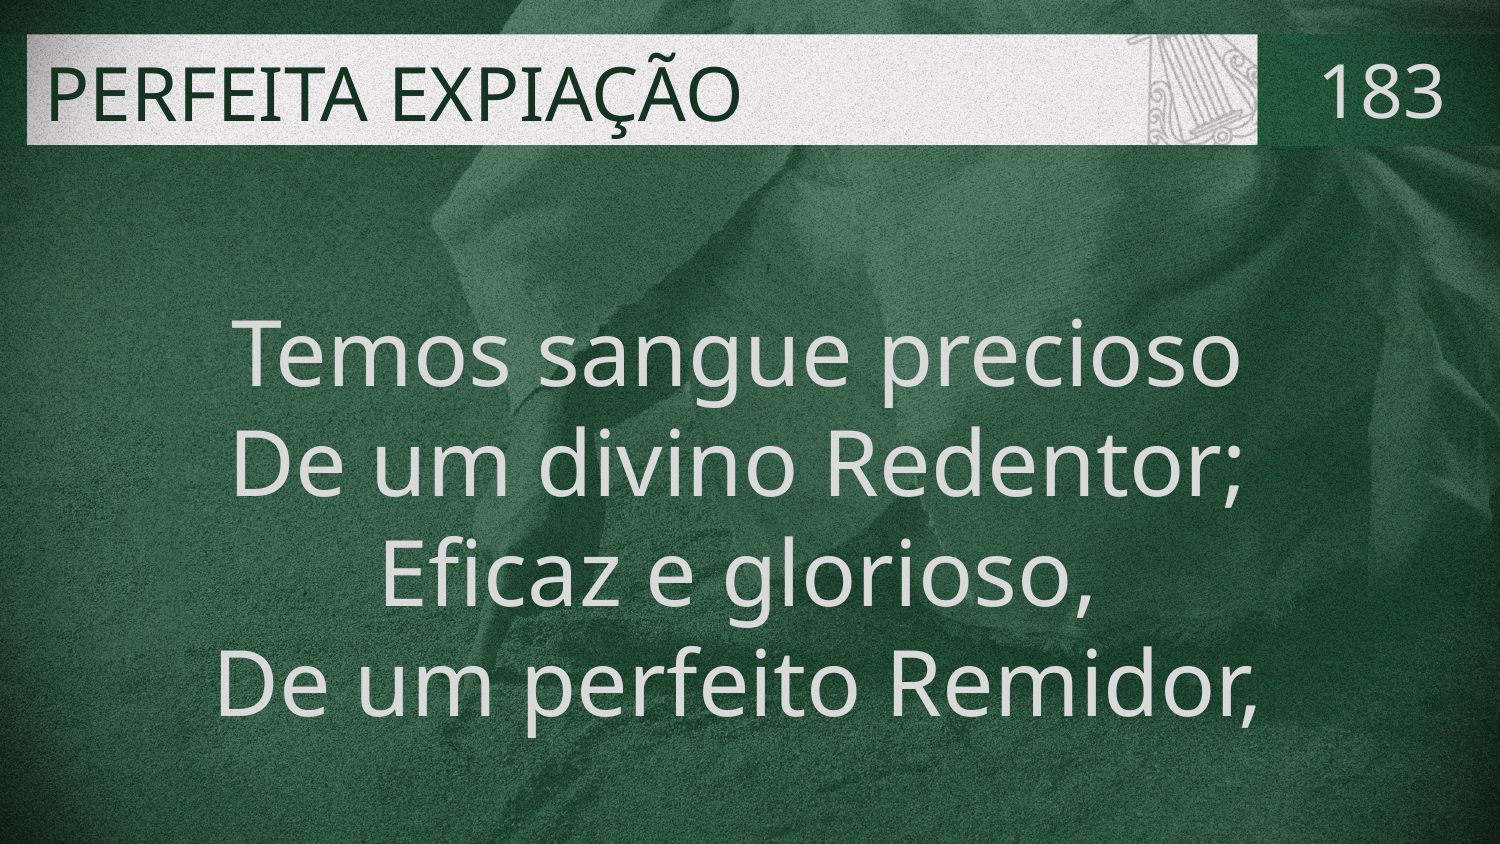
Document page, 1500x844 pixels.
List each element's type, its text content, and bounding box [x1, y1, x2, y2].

title PERFEITA EXPIAÇÃO [29, 33, 1258, 151]
list 183 [1281, 36, 1483, 143]
list Temos sangue precioso De um divino Redentor; Eficaz e glorioso, De um perfeito Remidor, [0, 185, 1500, 844]
picture [0, 0, 1500, 185]
